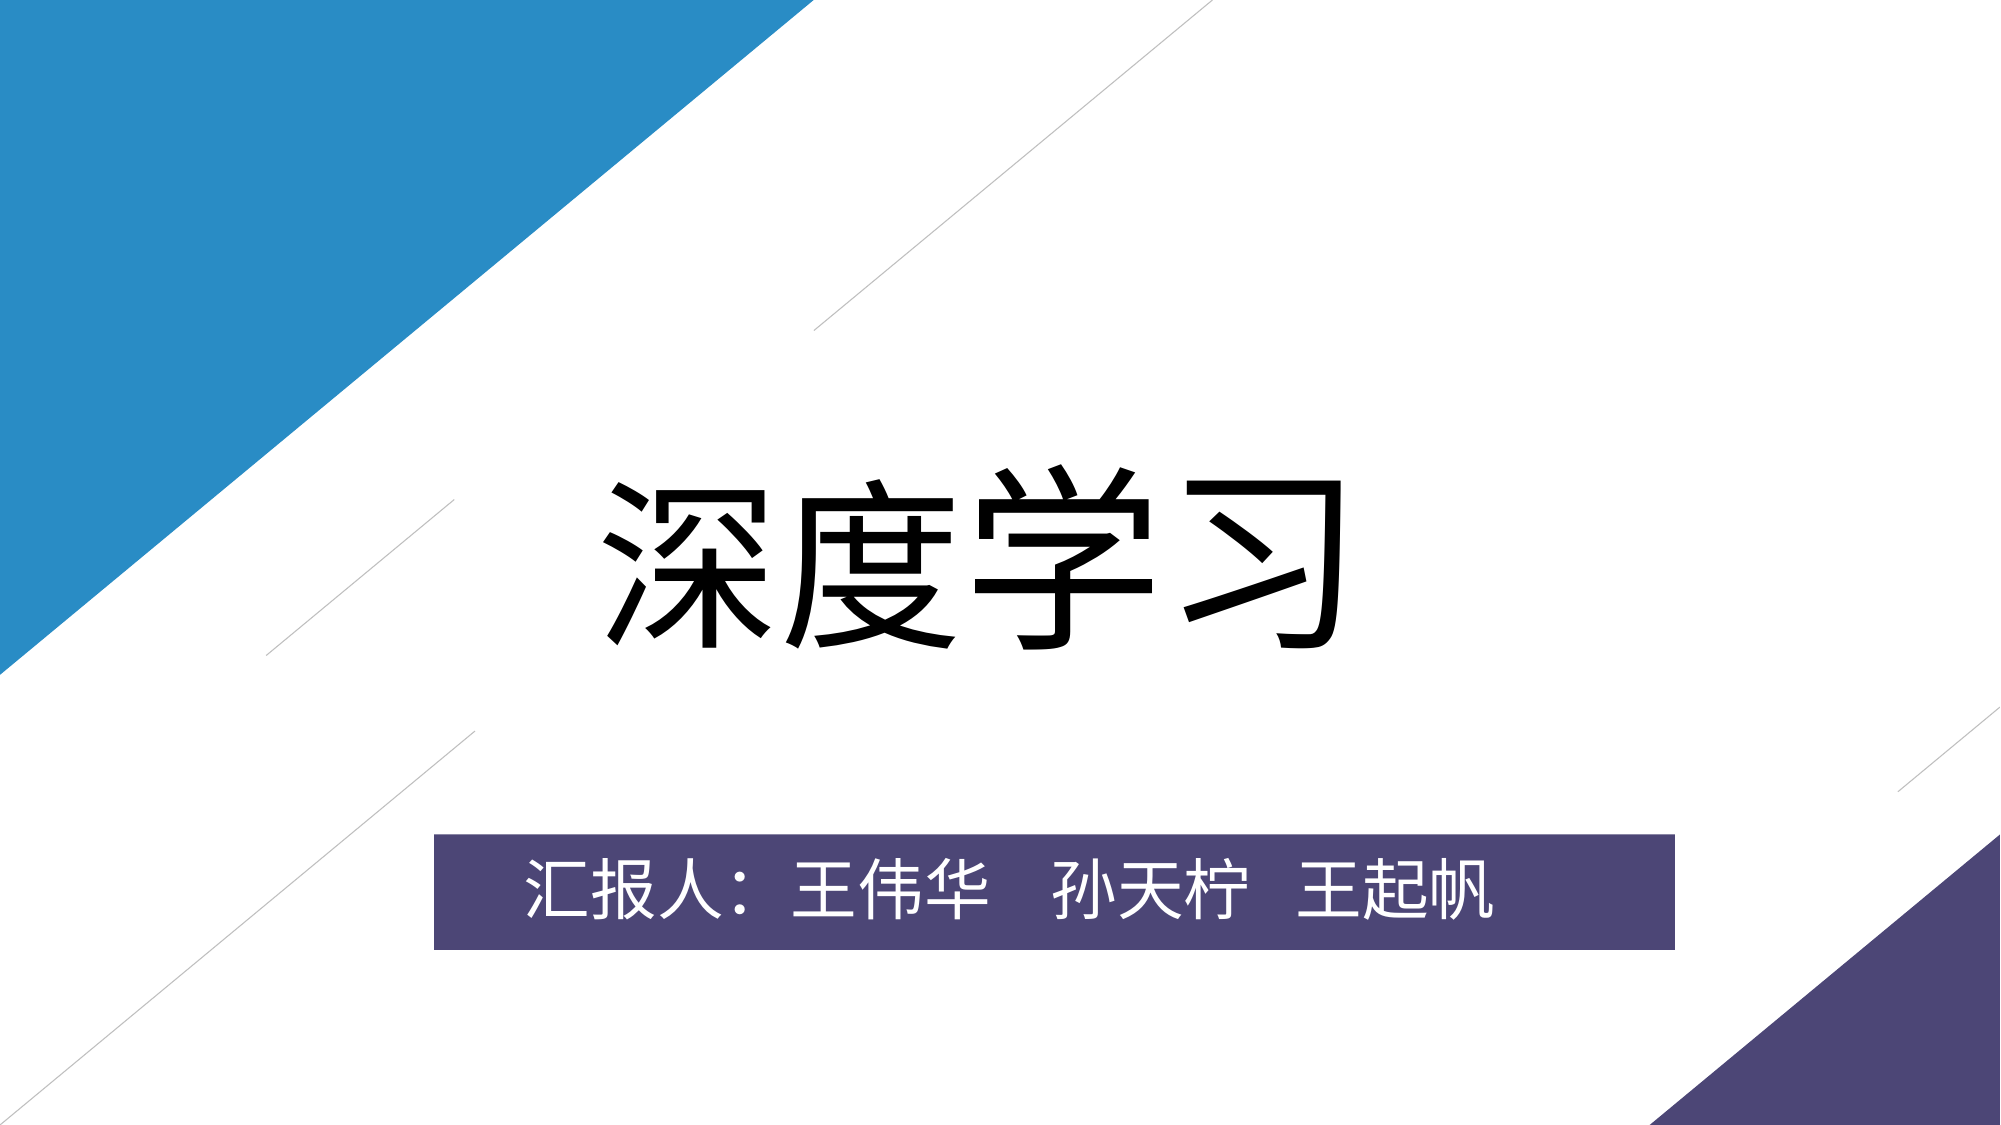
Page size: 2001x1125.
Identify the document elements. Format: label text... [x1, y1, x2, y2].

text_box 汇报人：王伟华 孙天柠 王起帆 [509, 840, 1587, 936]
text_box 深度学习 [581, 427, 1421, 683]
text_box [1648, 833, 2000, 1125]
text_box [0, 0, 813, 677]
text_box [0, 731, 475, 1125]
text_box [266, 499, 455, 656]
text_box [475, 833, 1676, 951]
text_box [1897, 707, 2000, 792]
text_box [813, 0, 1213, 331]
